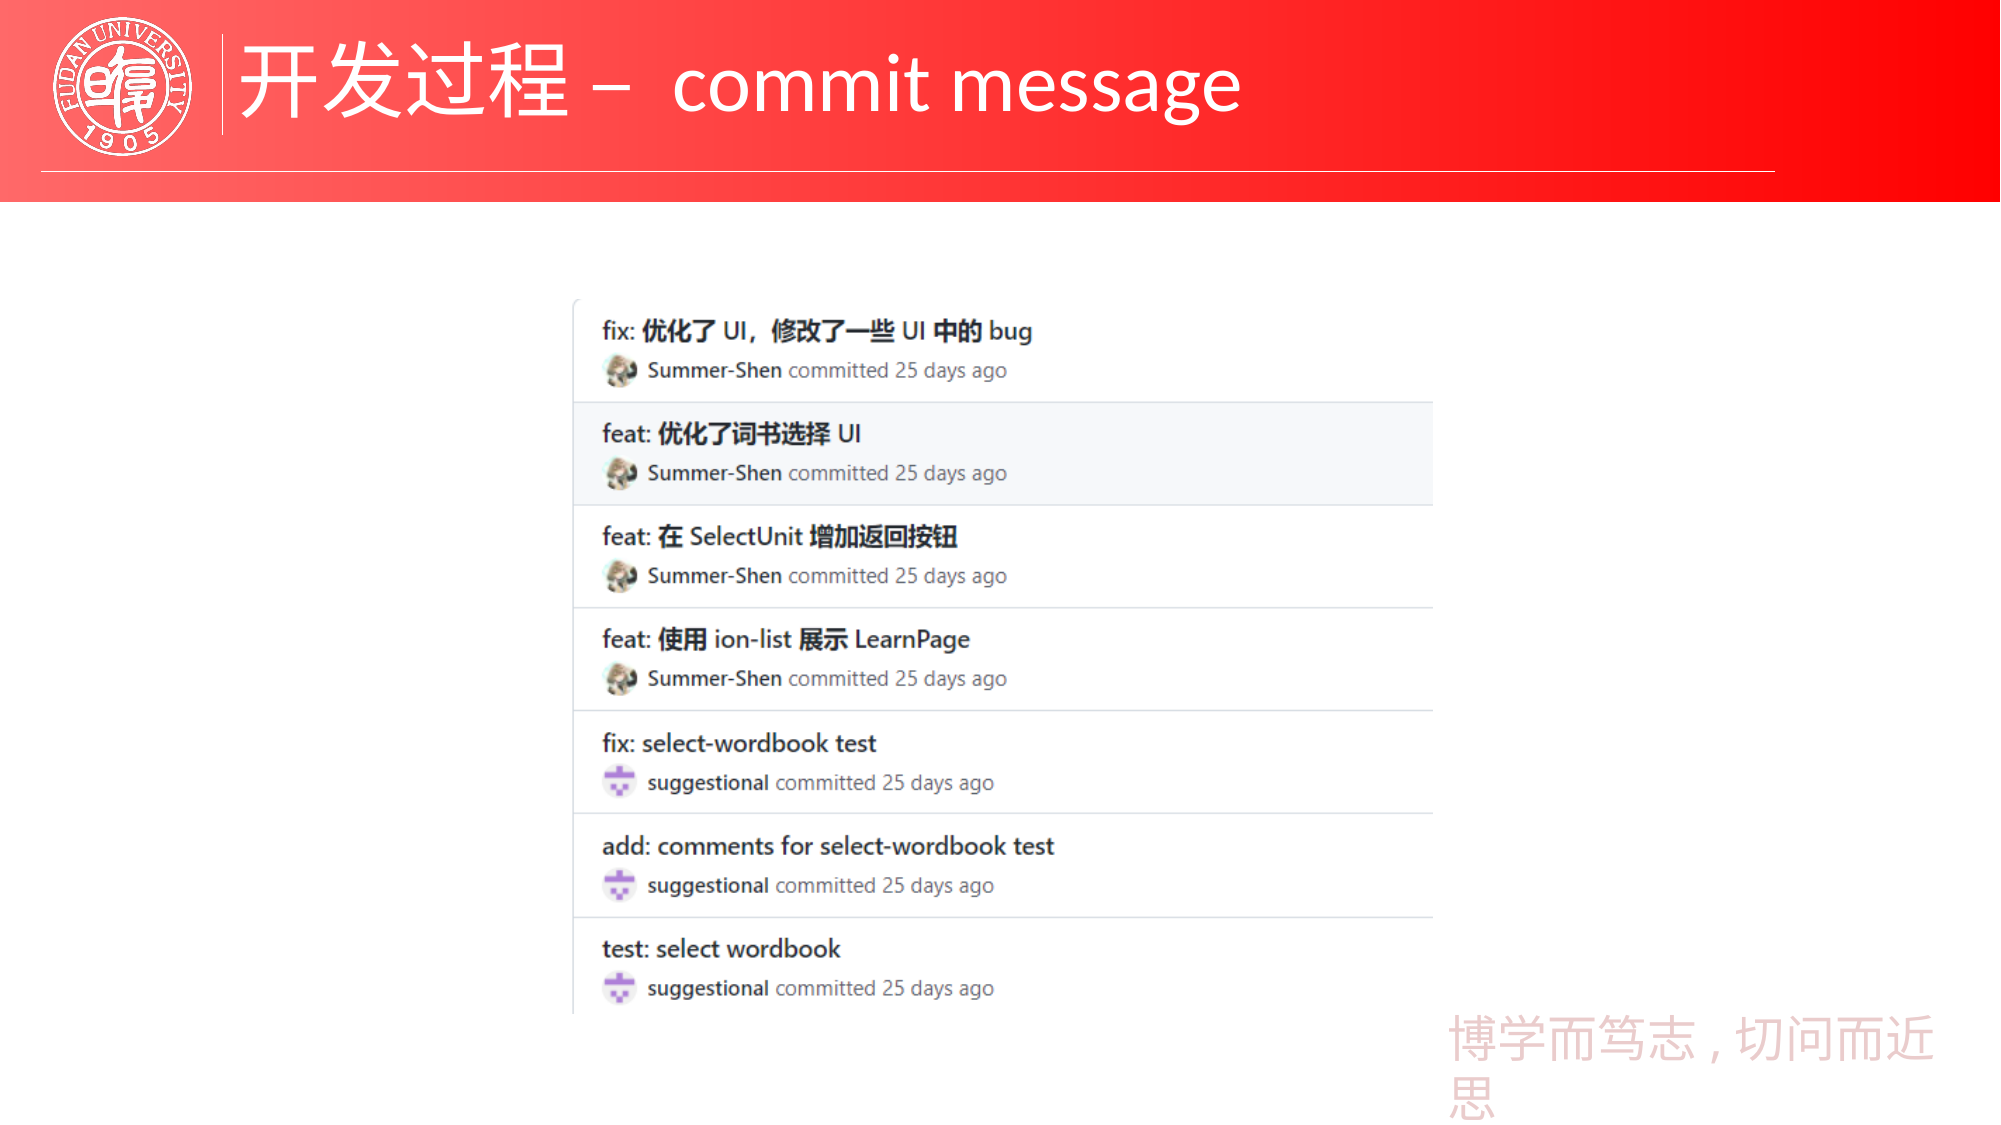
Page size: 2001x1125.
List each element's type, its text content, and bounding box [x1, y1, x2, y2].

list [567, 299, 1433, 1014]
title 开发过程 – commit message [222, 8, 1843, 161]
picture [53, 17, 192, 156]
